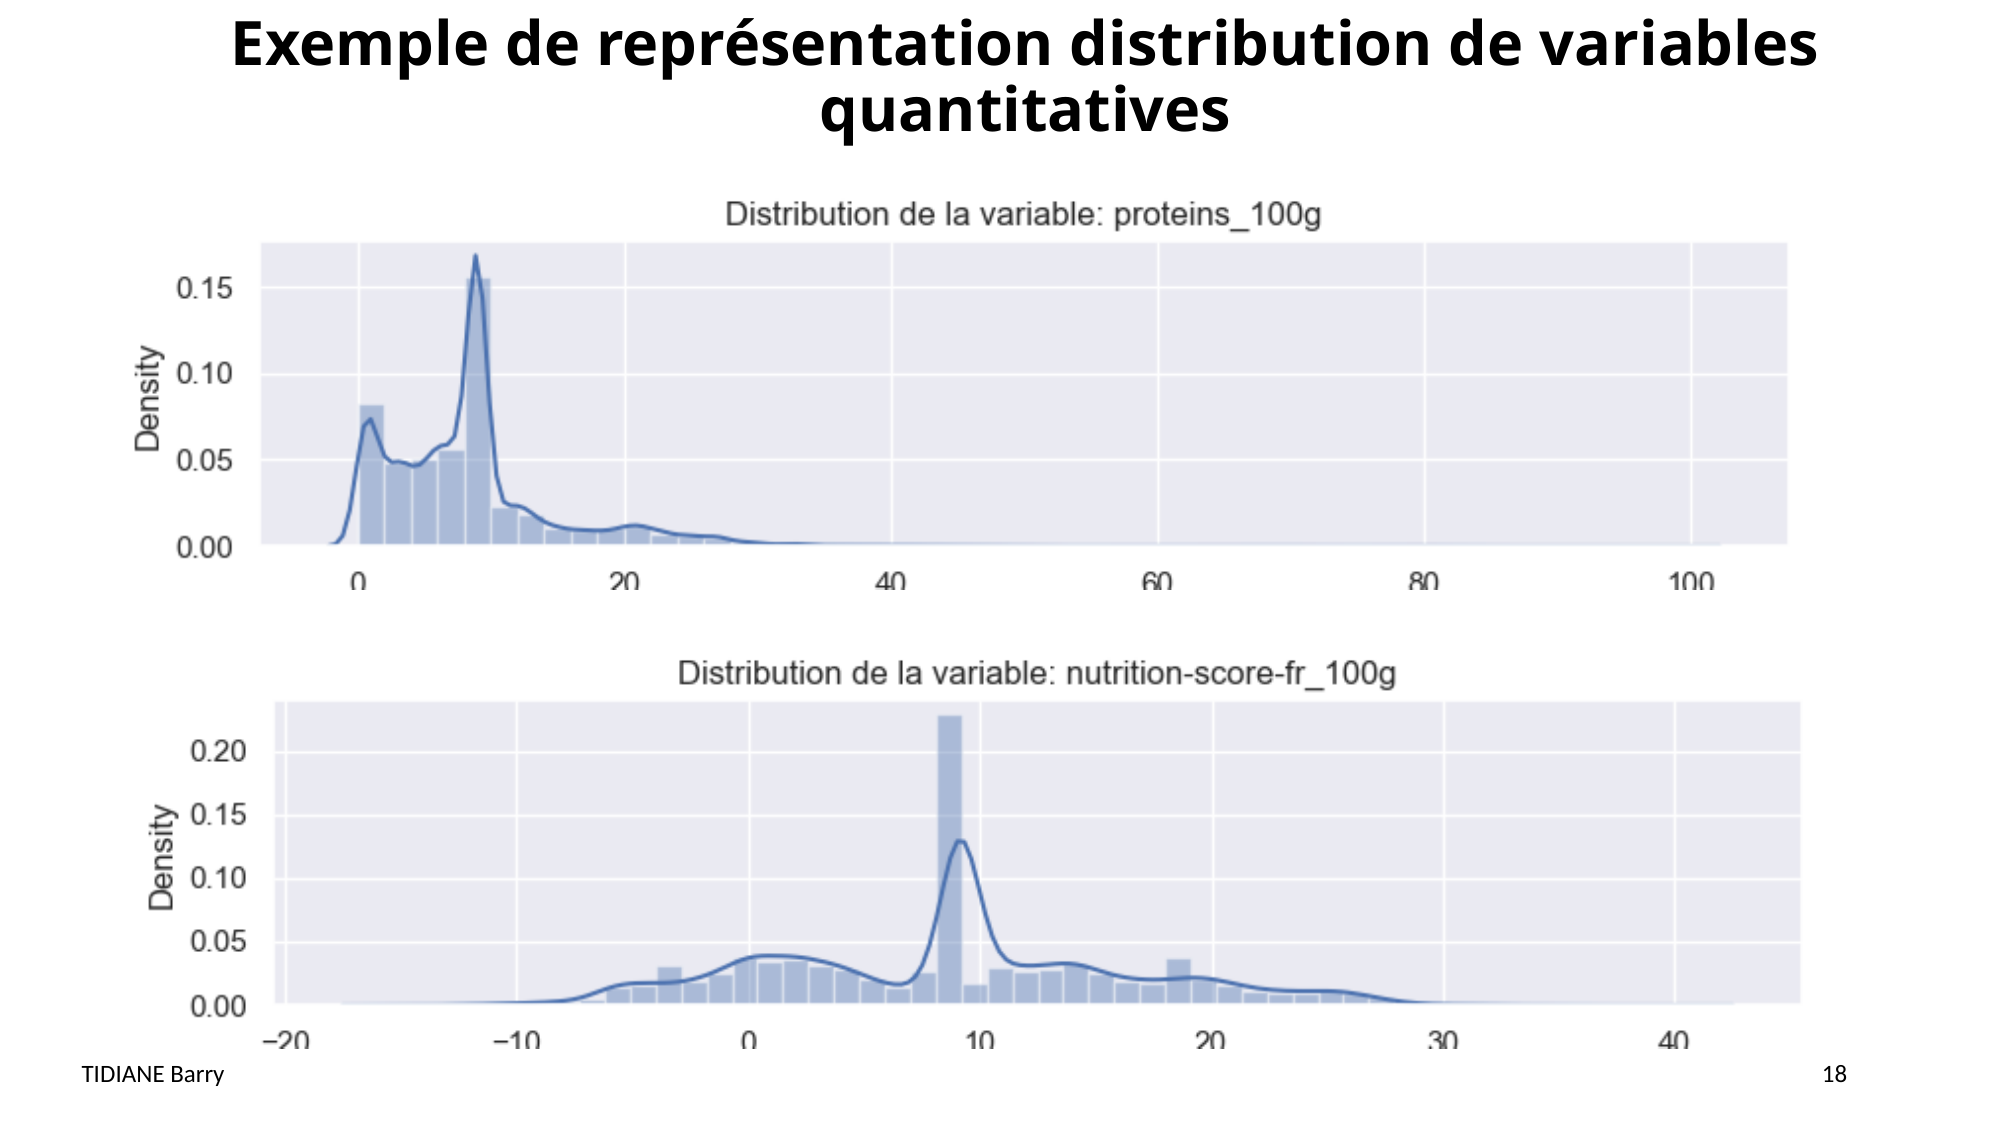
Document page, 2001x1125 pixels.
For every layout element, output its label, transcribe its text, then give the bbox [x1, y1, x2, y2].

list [13, 195, 1987, 590]
footer TIDIANE Barry [0, 1042, 307, 1103]
slide_number 18 [1412, 1049, 1863, 1103]
title Exemple de représentation distribution de variables quantitatives [81, 4, 1971, 153]
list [27, 653, 2000, 1049]
